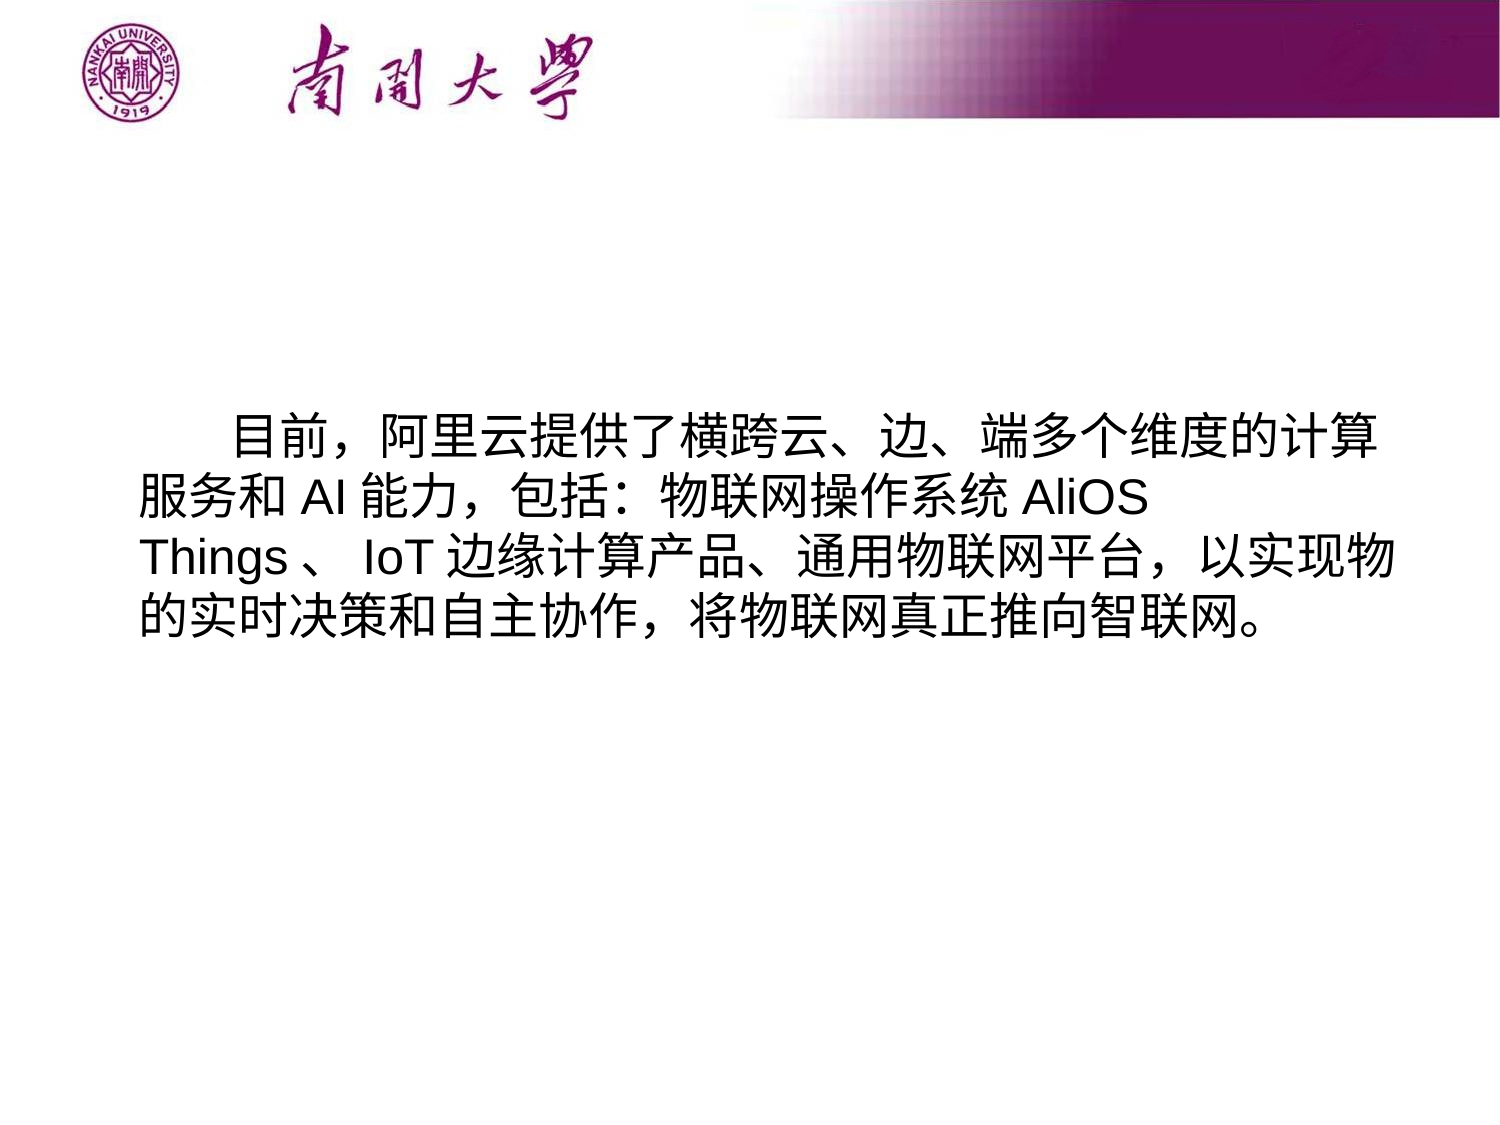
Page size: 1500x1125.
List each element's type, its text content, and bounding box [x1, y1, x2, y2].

text_box 目前，阿里云提供了横跨云、边、端多个维度的计算服务和AI能力，包括：物联网操作系统AliOS Things、IoT边缘计算产品、通用物联网平台，以实现物的实时决策和自主协作，将物联网真正推向智联网。 [123, 397, 1435, 652]
picture [0, 0, 1500, 1125]
